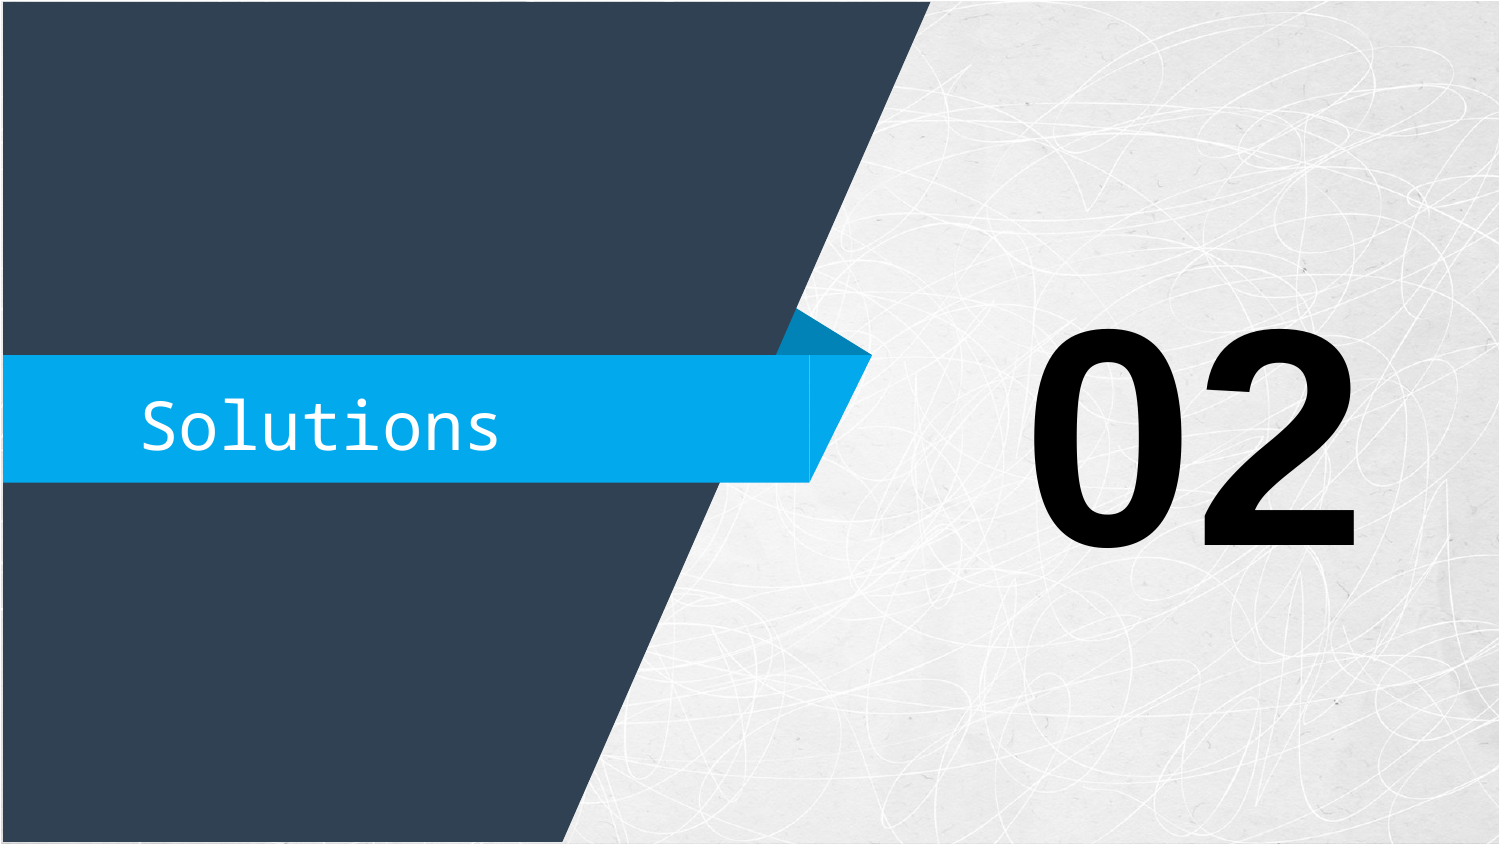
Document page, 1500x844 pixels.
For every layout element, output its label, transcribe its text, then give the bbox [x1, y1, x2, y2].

text_box 02 [1007, 228, 1382, 615]
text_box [2, 1, 931, 843]
